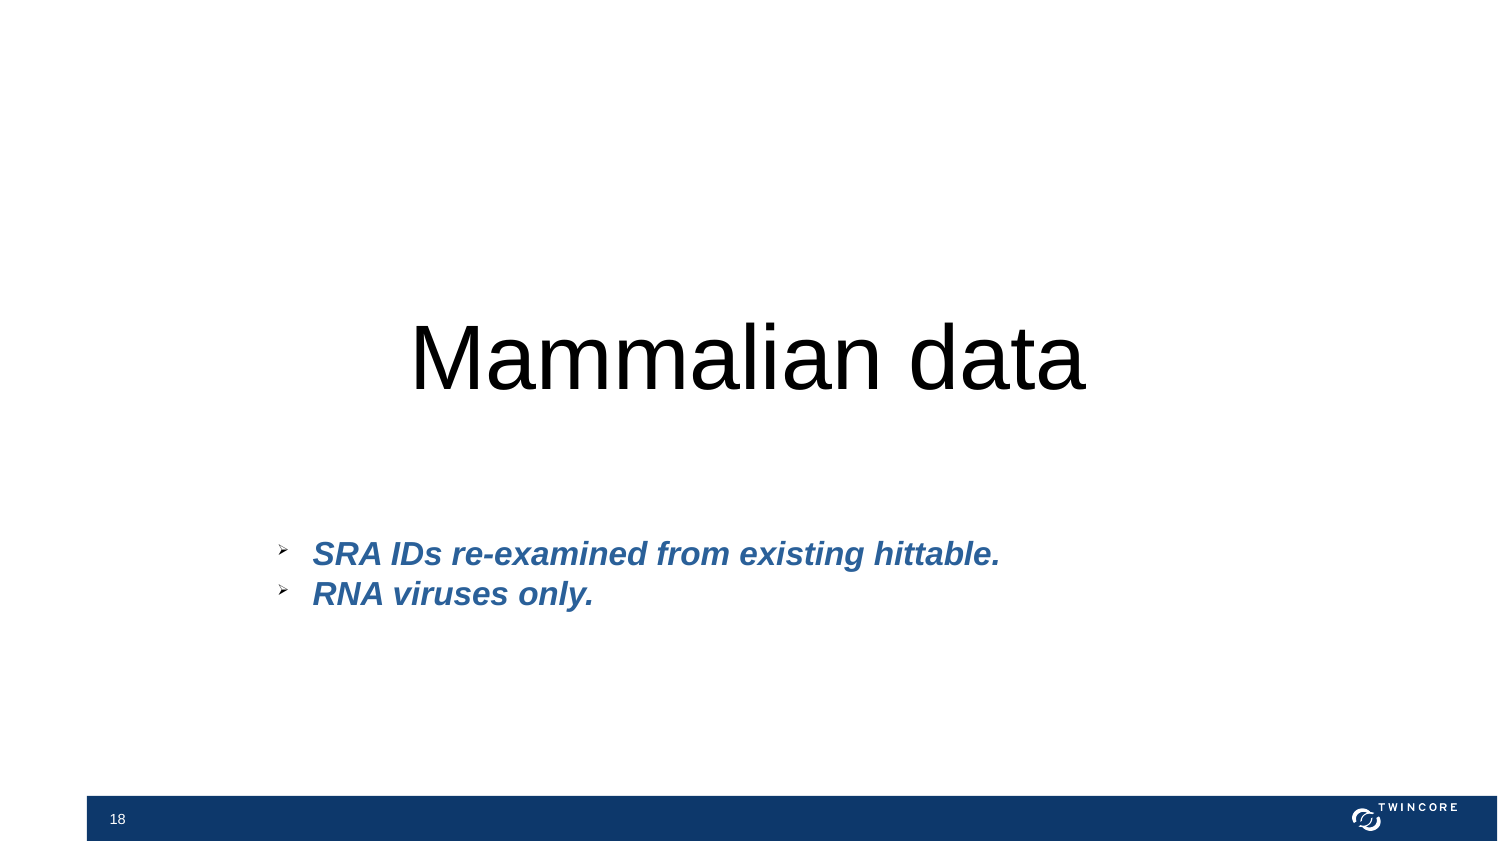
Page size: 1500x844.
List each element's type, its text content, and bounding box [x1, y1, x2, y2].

picture [1352, 803, 1457, 831]
text_box SRA IDs re-examined from existing hittable. RNA viruses only. [262, 524, 1311, 673]
title Mammalian data [129, 302, 1368, 403]
